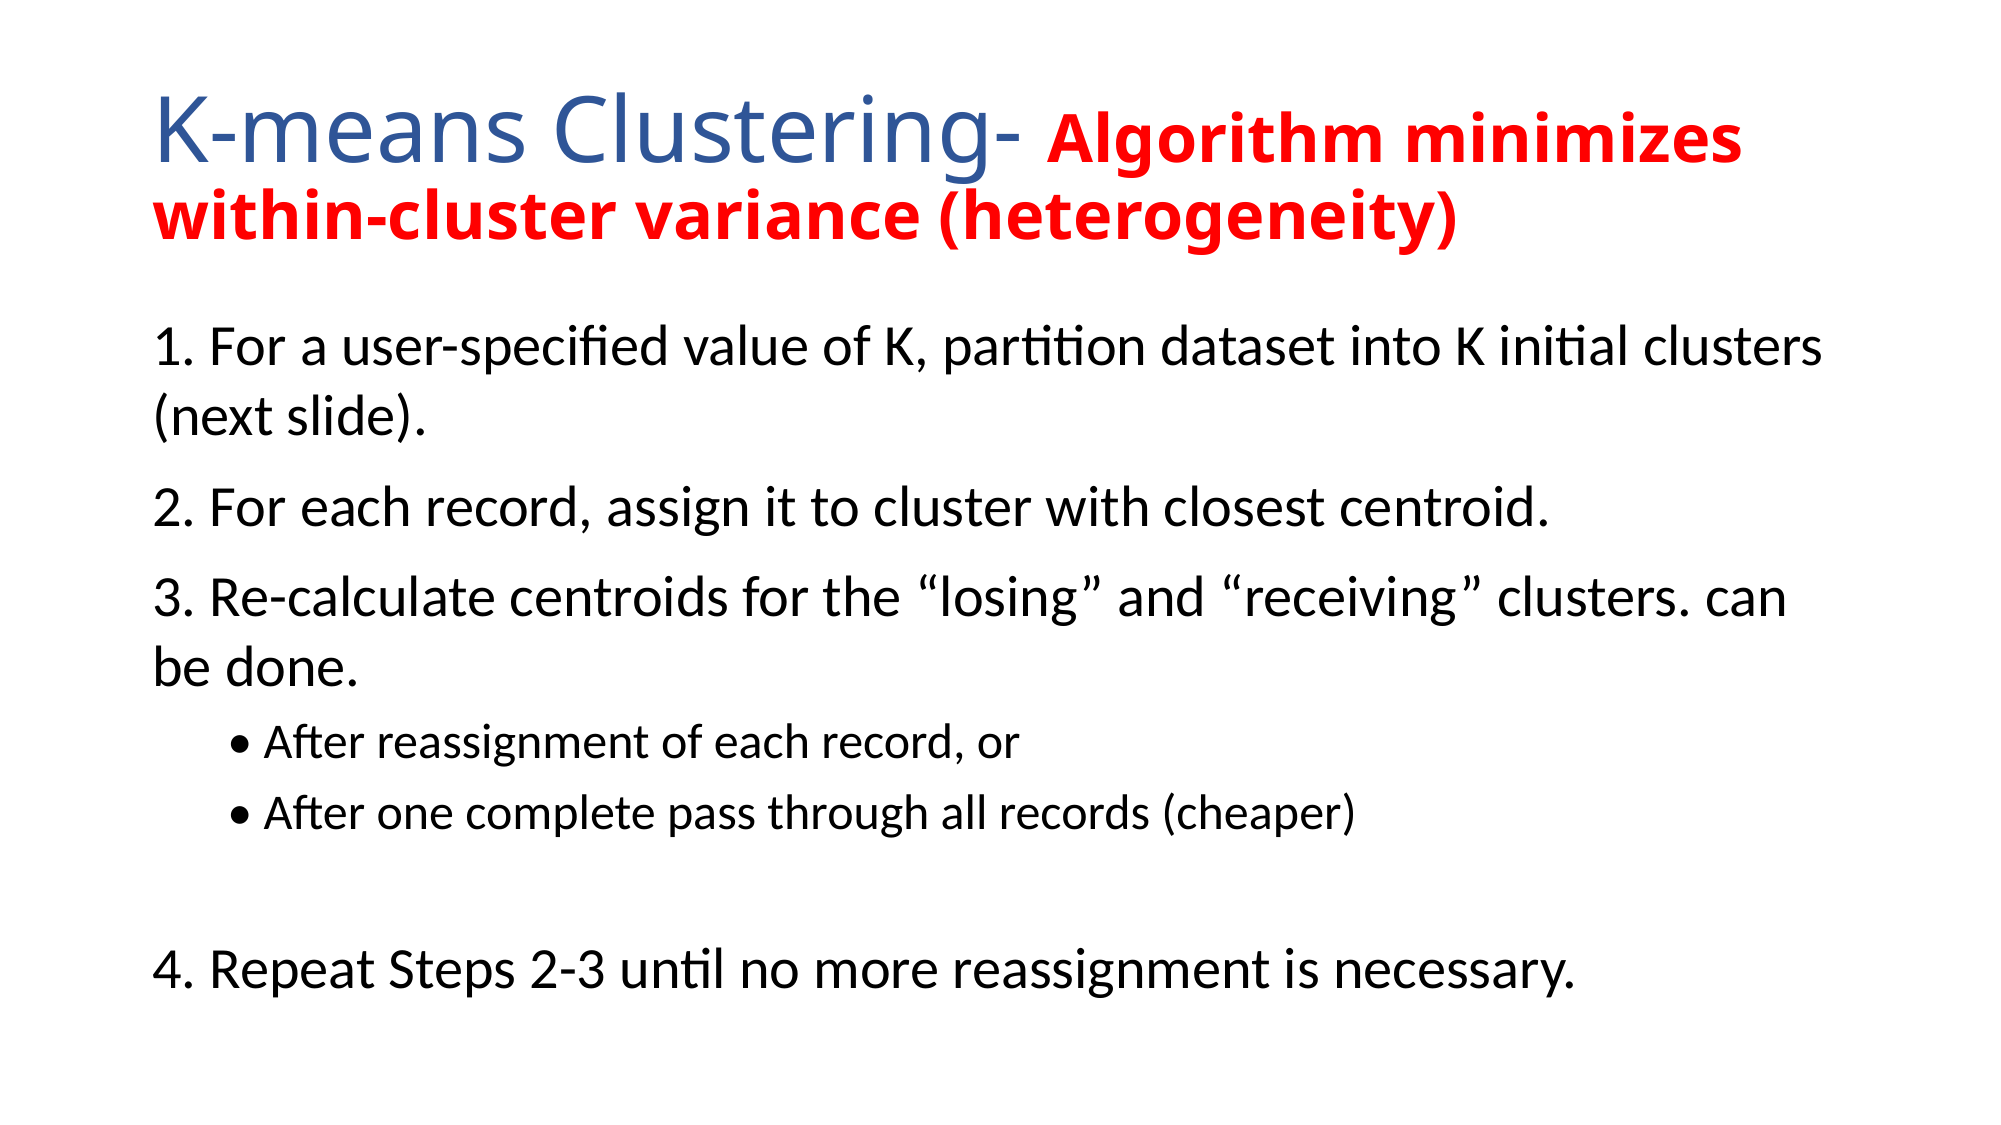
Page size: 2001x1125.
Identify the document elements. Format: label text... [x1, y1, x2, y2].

title K-means Clustering- Algorithm minimizes within-cluster variance (heterogeneity) [137, 59, 1863, 278]
list 1. For a user-specified value of K, partition dataset into K initial clusters (next slide). 2. For each record, assign it to cluster with closest centroid. 3. Re-calculate centroids for the “losing” and “receiving” clusters. can be done. • After reassignment of each record, or • After one complete pass through all records (cheaper) 4. Repeat Steps 2-3 until no more reassignment is necessary. [137, 299, 1863, 1039]
